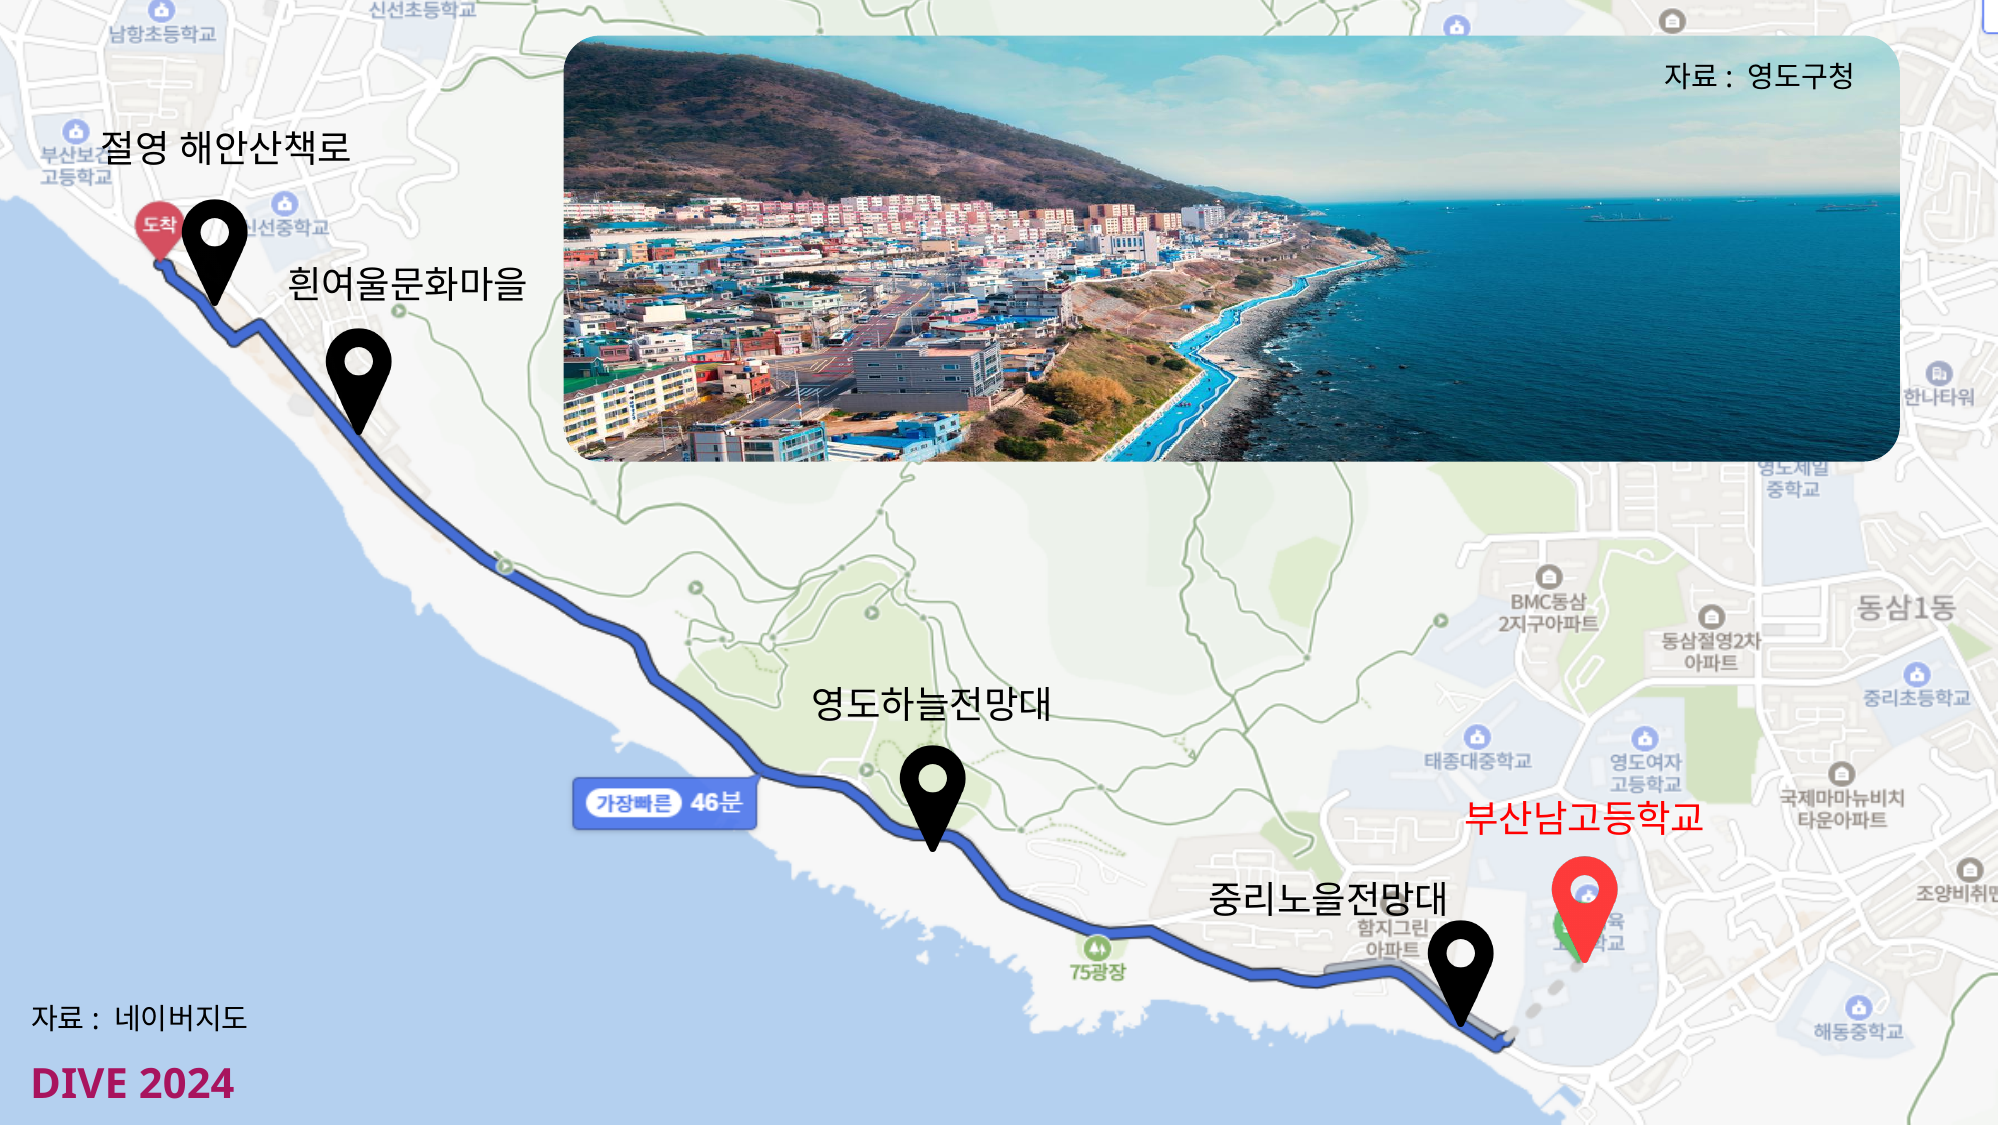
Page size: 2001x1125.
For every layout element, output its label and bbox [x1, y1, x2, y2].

text_box [776, 673, 1089, 874]
text_box [1428, 787, 1742, 986]
text_box [251, 252, 562, 458]
text_box [70, 116, 383, 329]
picture [0, 0, 1999, 1125]
text_box [1172, 867, 1537, 1050]
